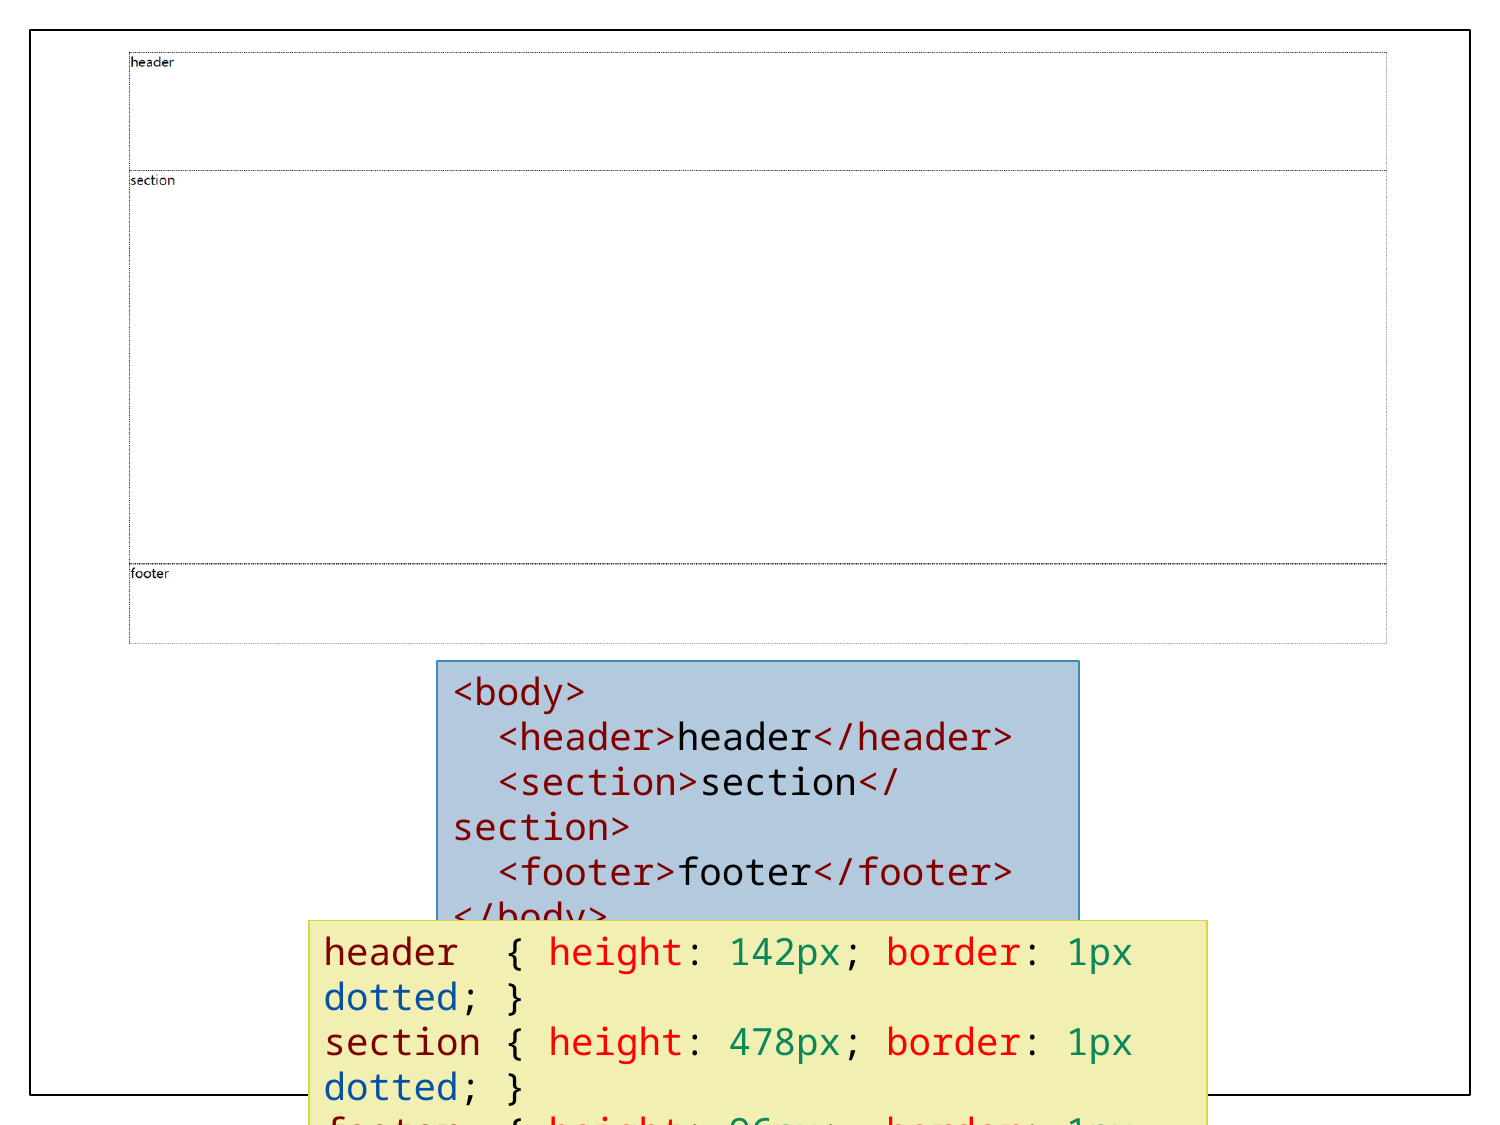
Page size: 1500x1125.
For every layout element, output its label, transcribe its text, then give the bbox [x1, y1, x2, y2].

text_box header { height: 142px; border: 1px dotted; } section { height: 478px; border: 1px dotted; } footer { height: 96px; border: 1px dotted; } [308, 920, 1208, 1125]
picture [129, 52, 1387, 644]
text_box <body> <header>header</header> <section>section</section> <footer>footer</footer> </body> [436, 660, 1080, 920]
